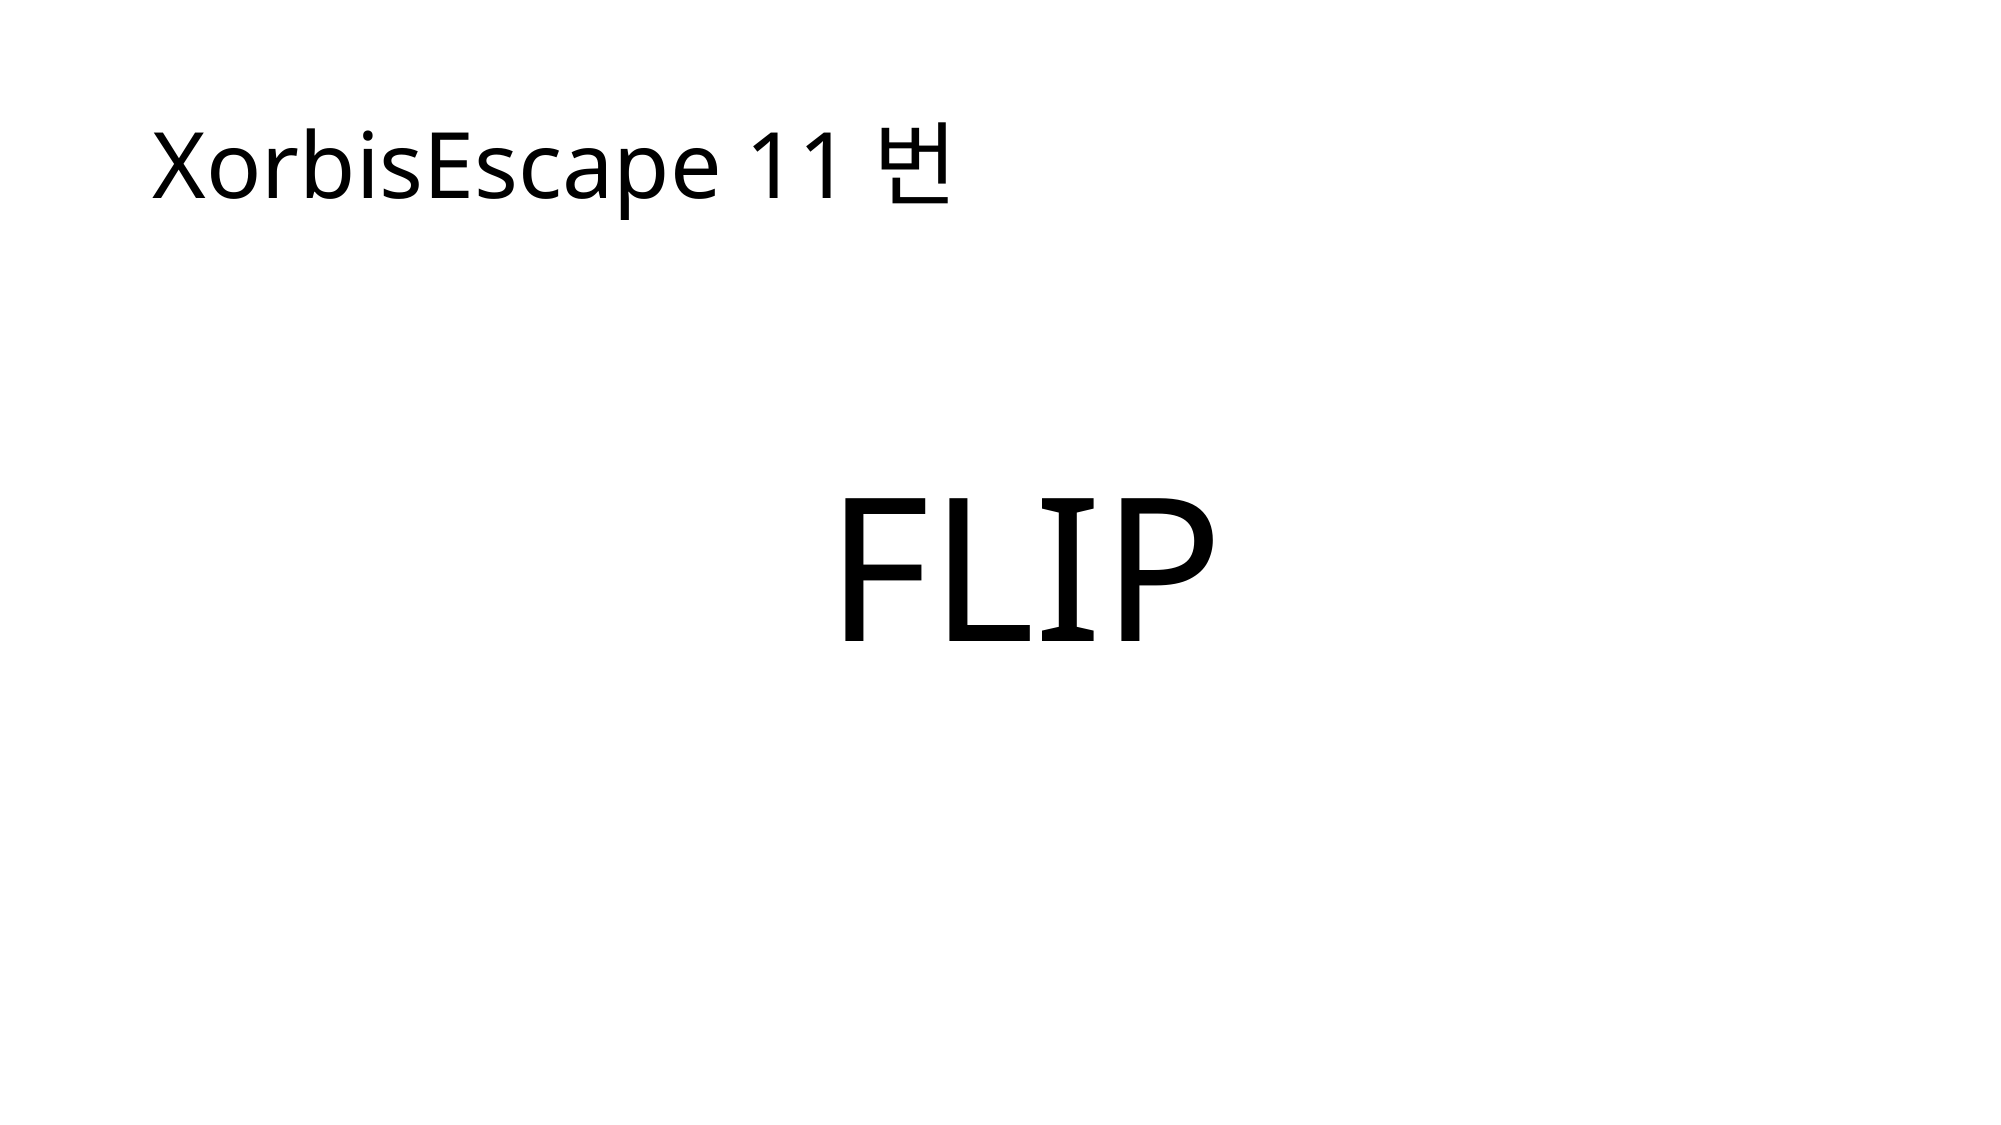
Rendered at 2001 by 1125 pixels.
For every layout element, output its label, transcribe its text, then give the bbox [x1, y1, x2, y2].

text_box FLIP [811, 433, 1901, 689]
title XorbisEscape 11번 [137, 59, 1863, 278]
